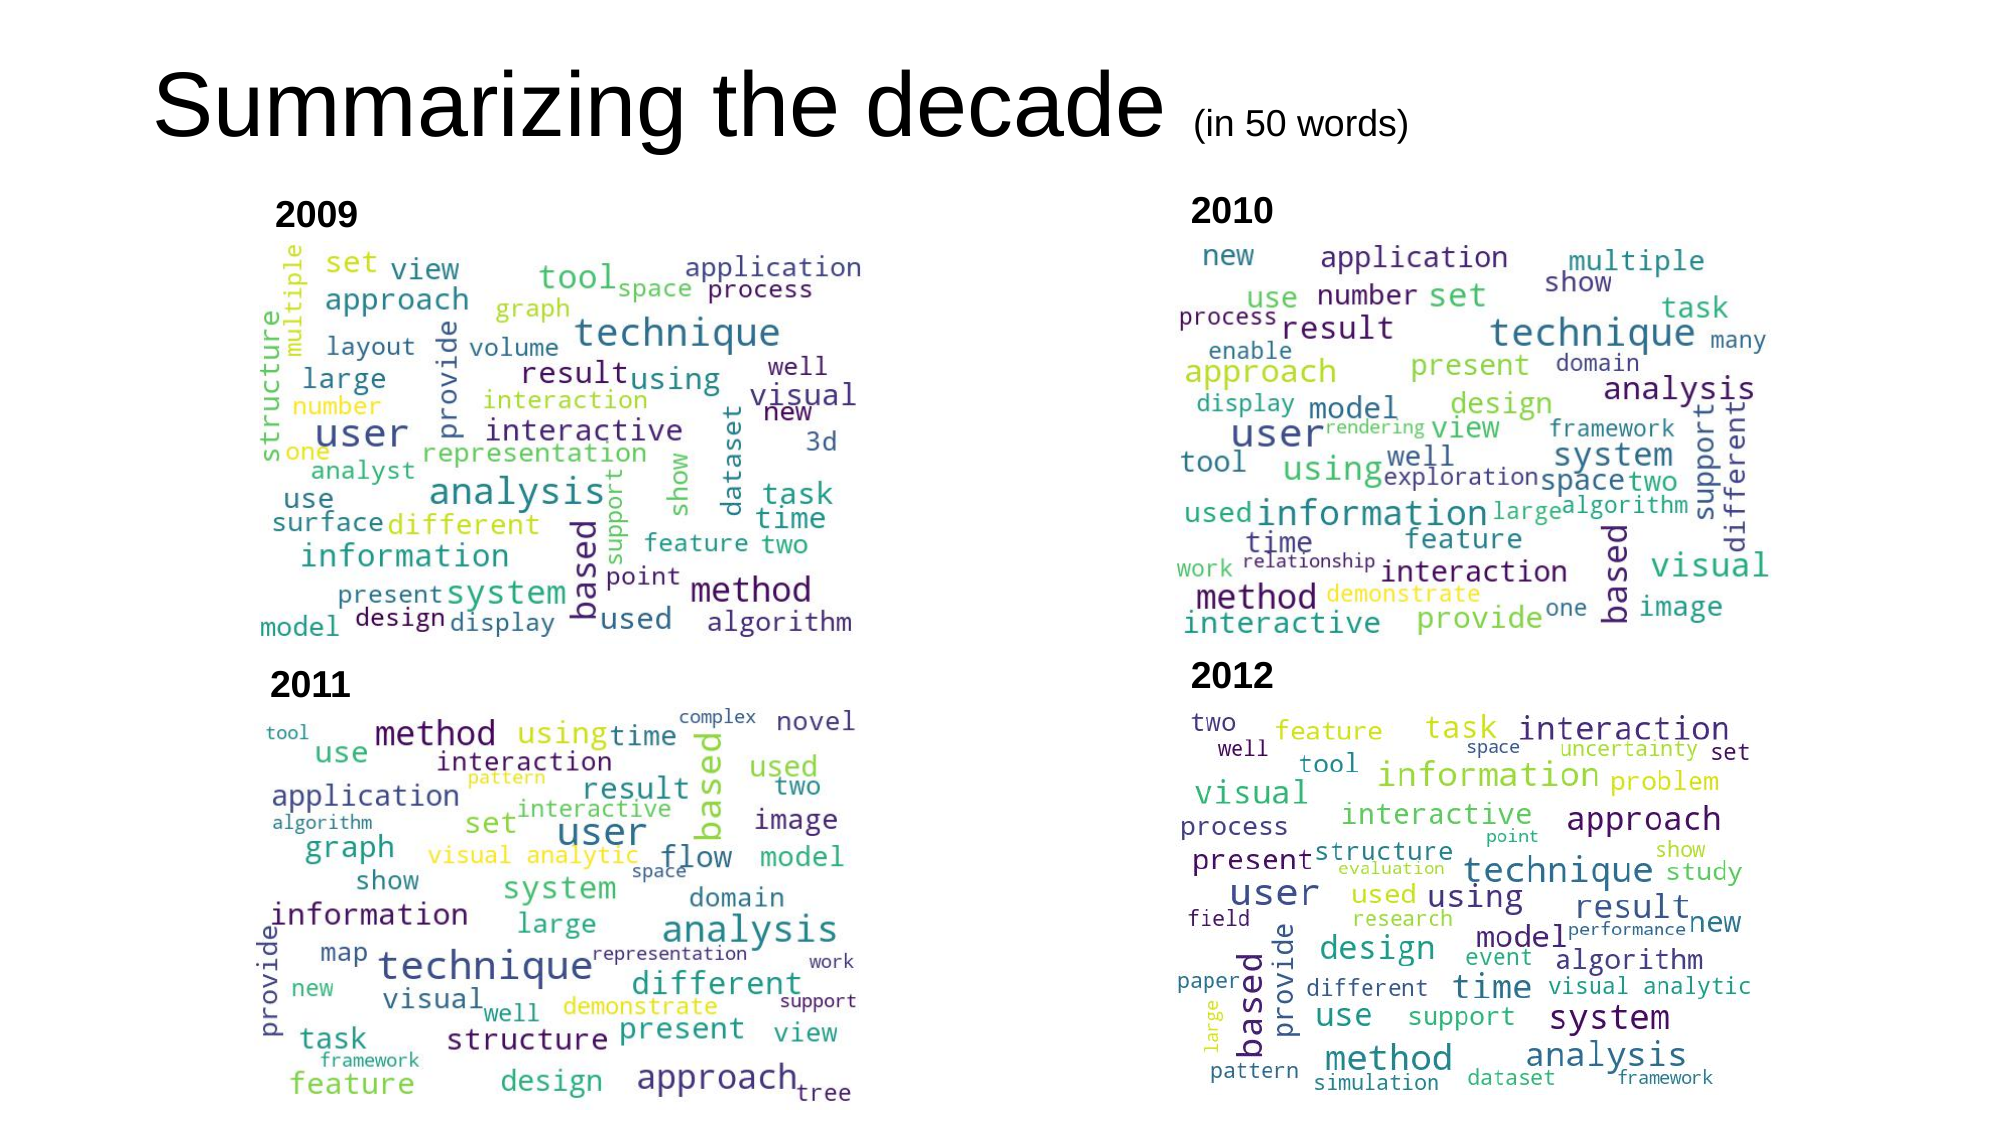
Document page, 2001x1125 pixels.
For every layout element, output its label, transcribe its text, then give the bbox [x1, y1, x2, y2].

text_box 2012 [1176, 645, 1289, 704]
text_box 2010 [1176, 178, 1289, 239]
picture [259, 241, 864, 645]
picture [1175, 707, 1757, 1095]
text_box 2009 [260, 182, 374, 241]
text_box 2011 [255, 652, 366, 707]
picture [1175, 241, 1779, 645]
picture [254, 707, 859, 1110]
title Summarizing the decade (in 50 words) [137, 0, 1863, 216]
